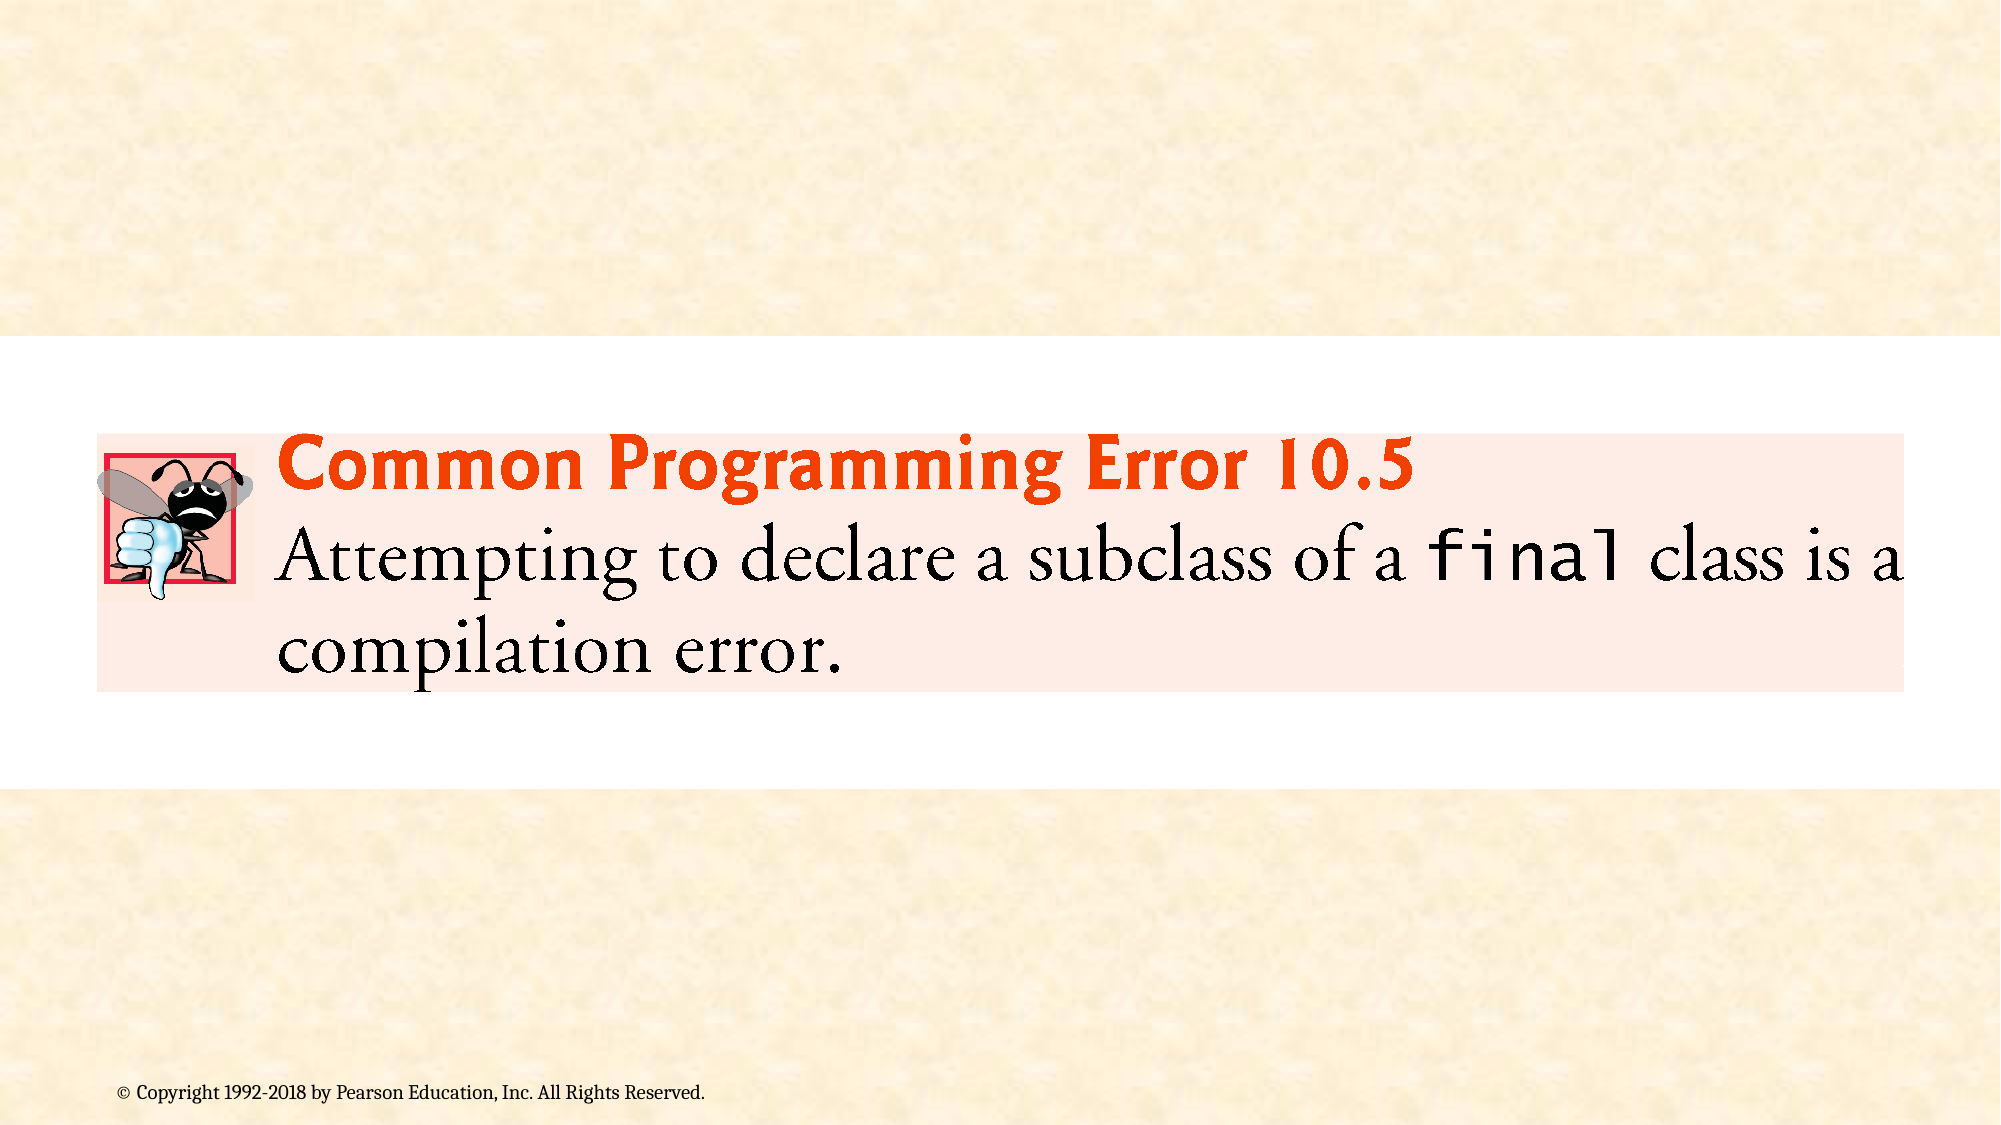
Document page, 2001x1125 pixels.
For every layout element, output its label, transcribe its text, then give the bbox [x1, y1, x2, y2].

picture [0, 0, 2001, 1125]
footer © Copyright 1992-2018 by Pearson Education, Inc. All Rights Reserved. [99, 1051, 1473, 1112]
